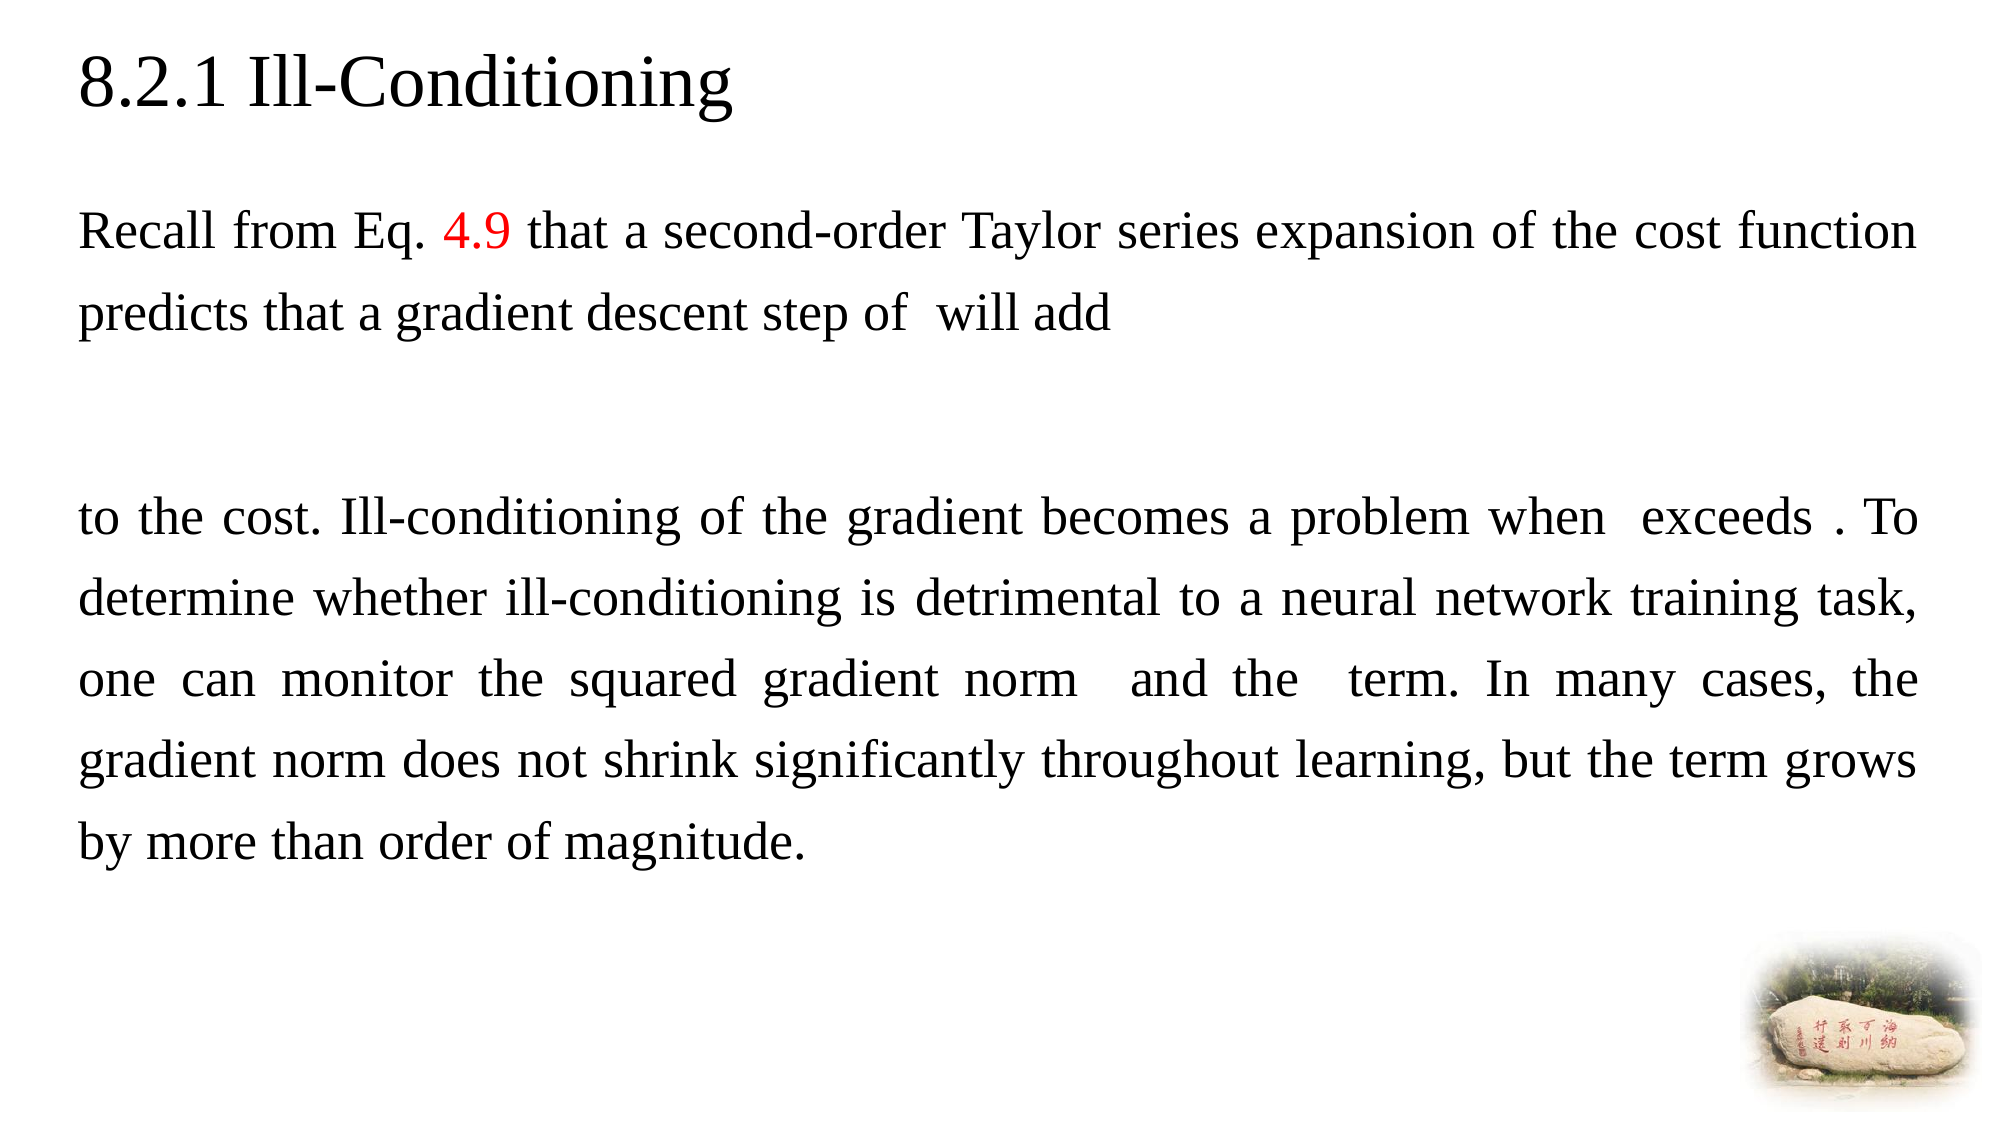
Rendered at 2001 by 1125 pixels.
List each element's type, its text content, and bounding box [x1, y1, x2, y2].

title 8.2.1 Ill-Conditioning [63, 21, 1936, 142]
picture [1740, 927, 1985, 1112]
